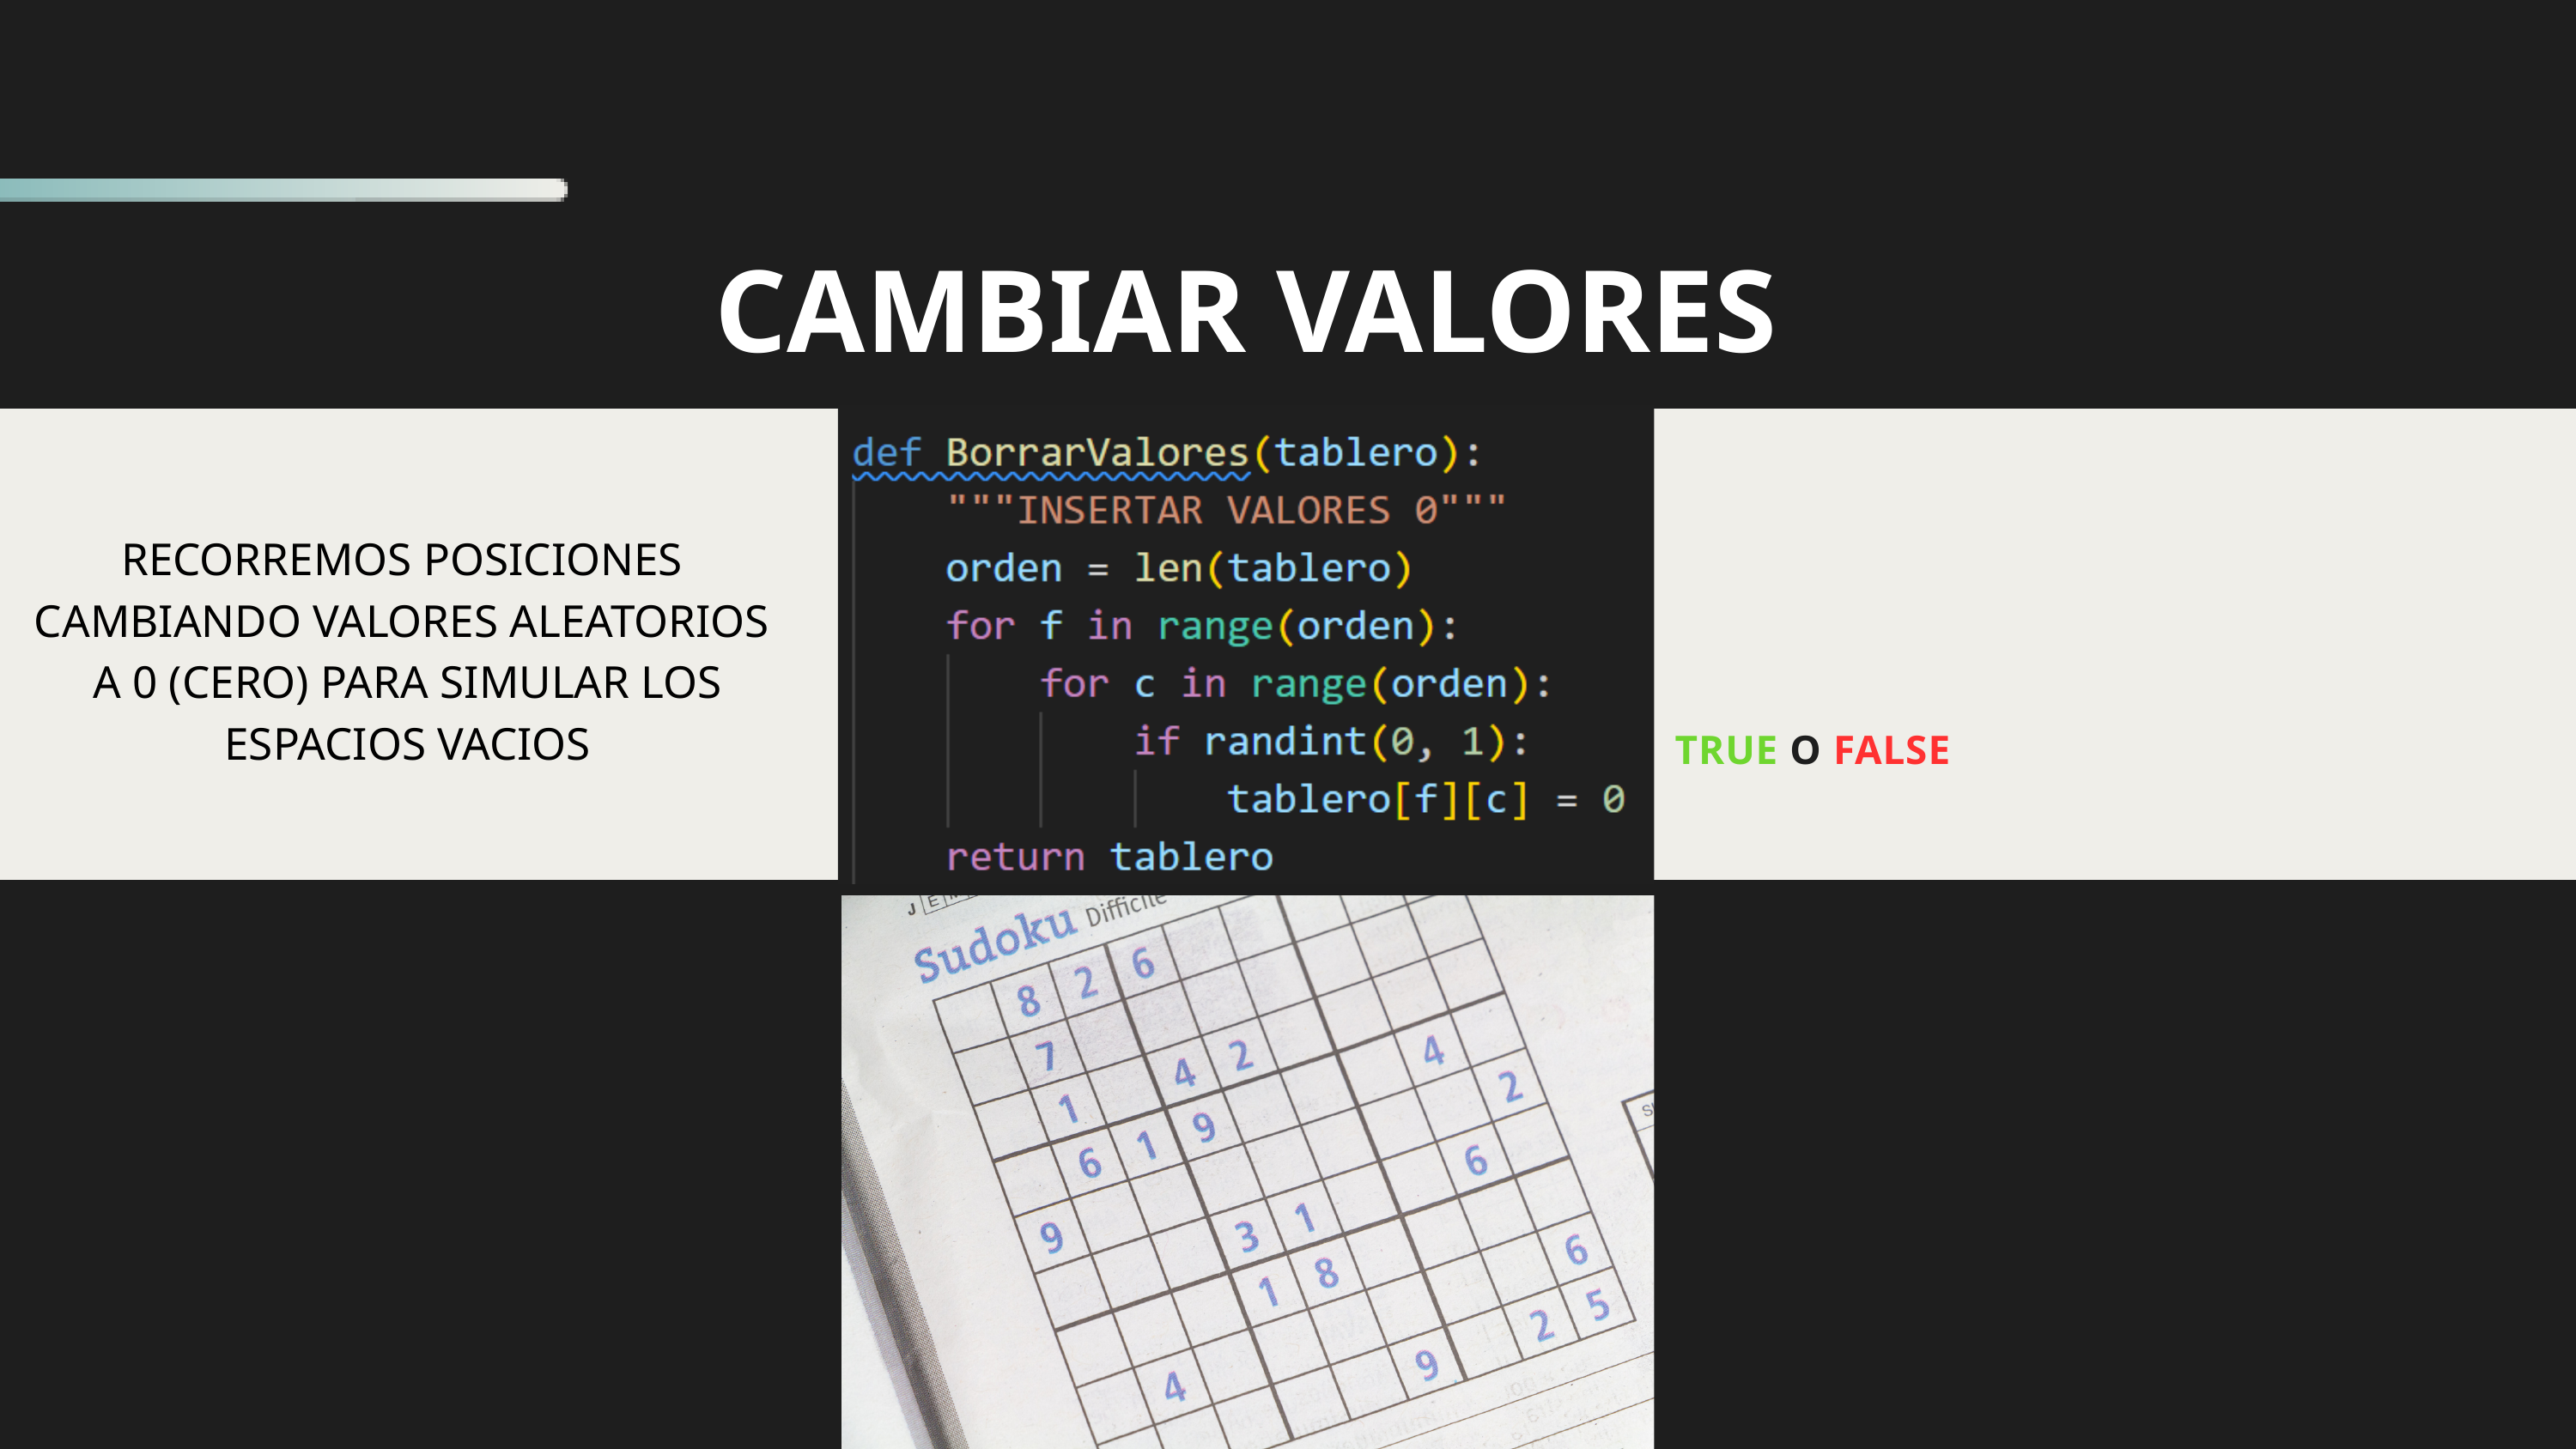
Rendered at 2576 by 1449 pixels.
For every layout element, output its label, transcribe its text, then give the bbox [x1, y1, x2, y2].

text_box CAMBIAR VALORES [681, 261, 1811, 375]
text_box [0, 179, 568, 202]
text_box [0, 409, 2576, 881]
text_box [841, 895, 1655, 1449]
